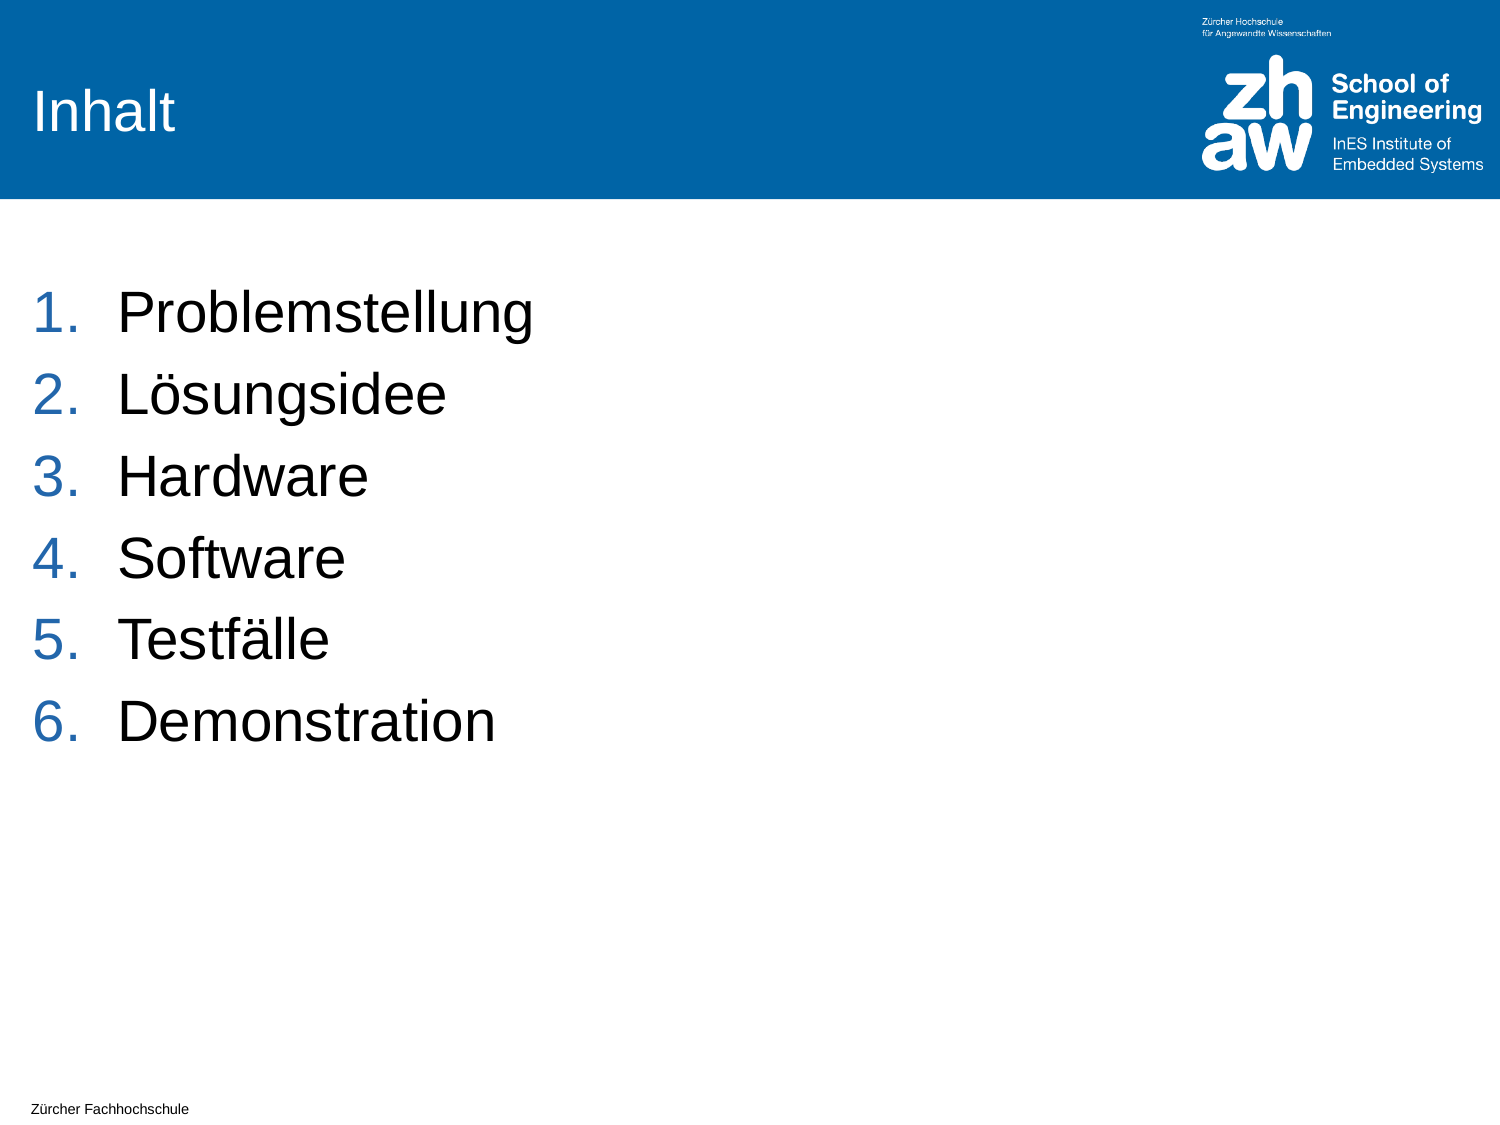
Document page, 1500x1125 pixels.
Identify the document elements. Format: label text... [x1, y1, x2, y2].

picture [1202, 18, 1483, 173]
list Problemstellung Lösungsidee Hardware Software Testfälle Demonstration [17, 267, 1483, 1012]
title Inhalt [17, 31, 1158, 185]
